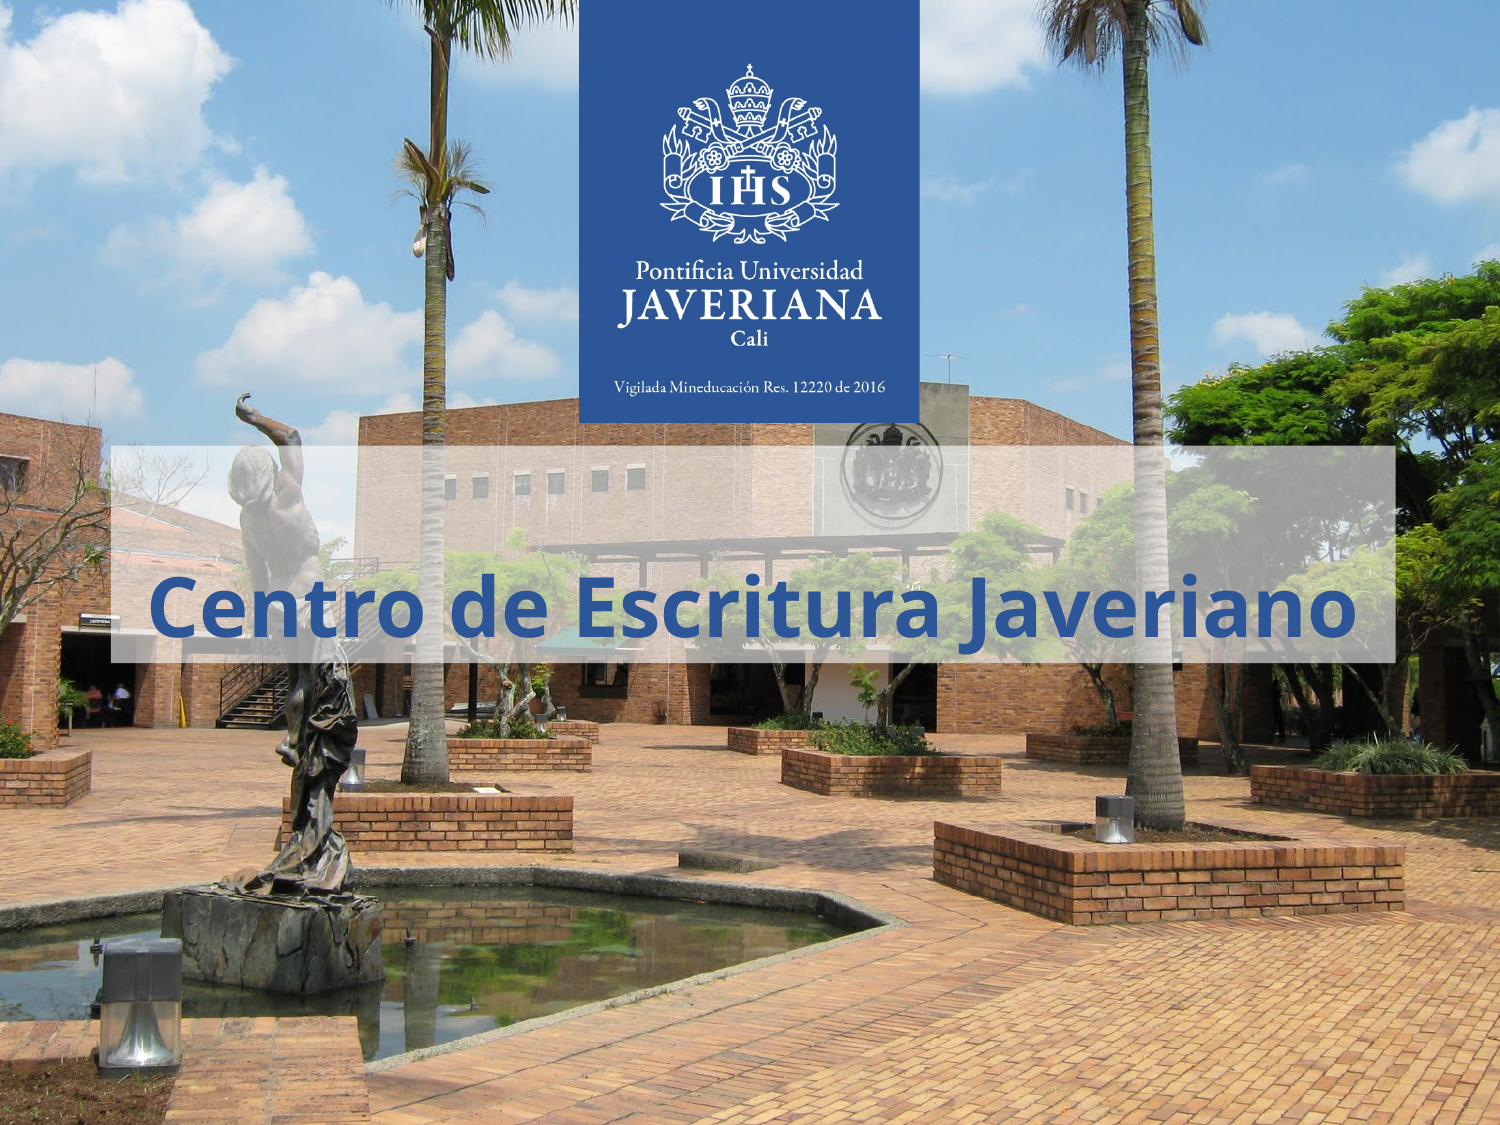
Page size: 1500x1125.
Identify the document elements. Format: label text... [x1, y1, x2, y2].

picture [0, 0, 1500, 1125]
title Centro de Escritura Javeriano [110, 445, 1396, 664]
